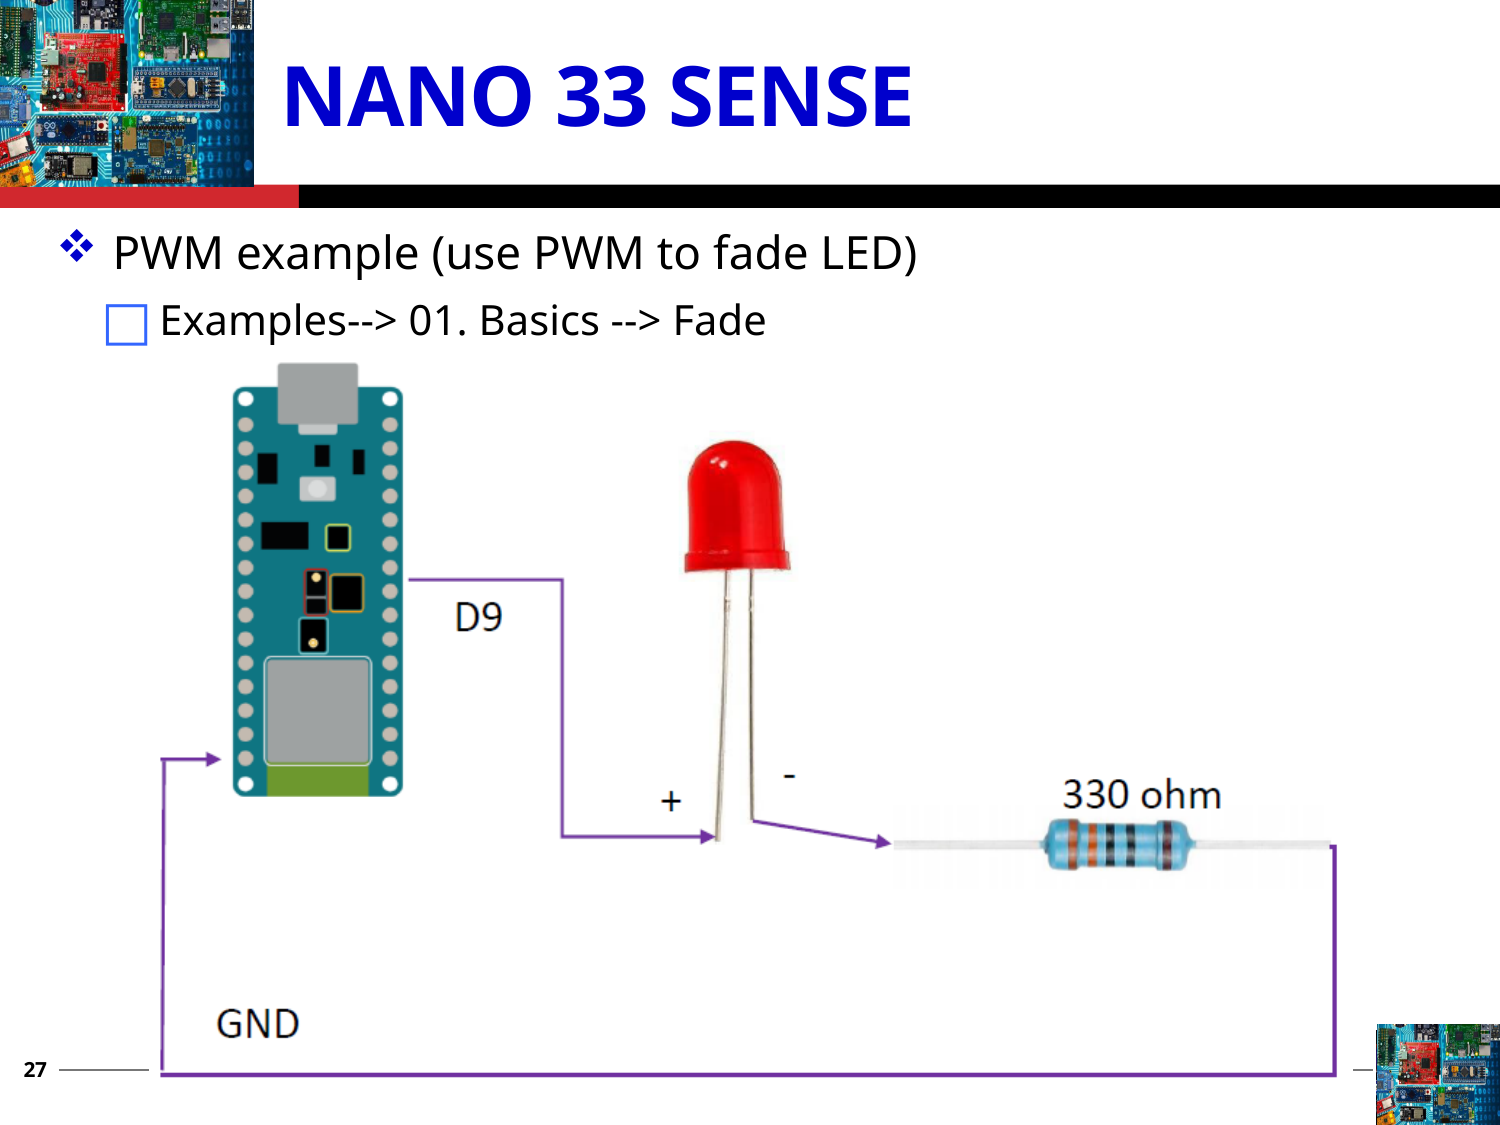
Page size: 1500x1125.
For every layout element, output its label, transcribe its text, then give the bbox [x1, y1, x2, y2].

picture [0, 0, 254, 187]
title Nano 33 Sense [265, 25, 1471, 161]
list PWM example (use PWM to fade LED) Examples--> 01. Basics --> Fade [41, 219, 1471, 1071]
picture [1376, 1024, 1500, 1125]
slide_number 27 [11, 1052, 59, 1089]
picture [148, 350, 1353, 1089]
